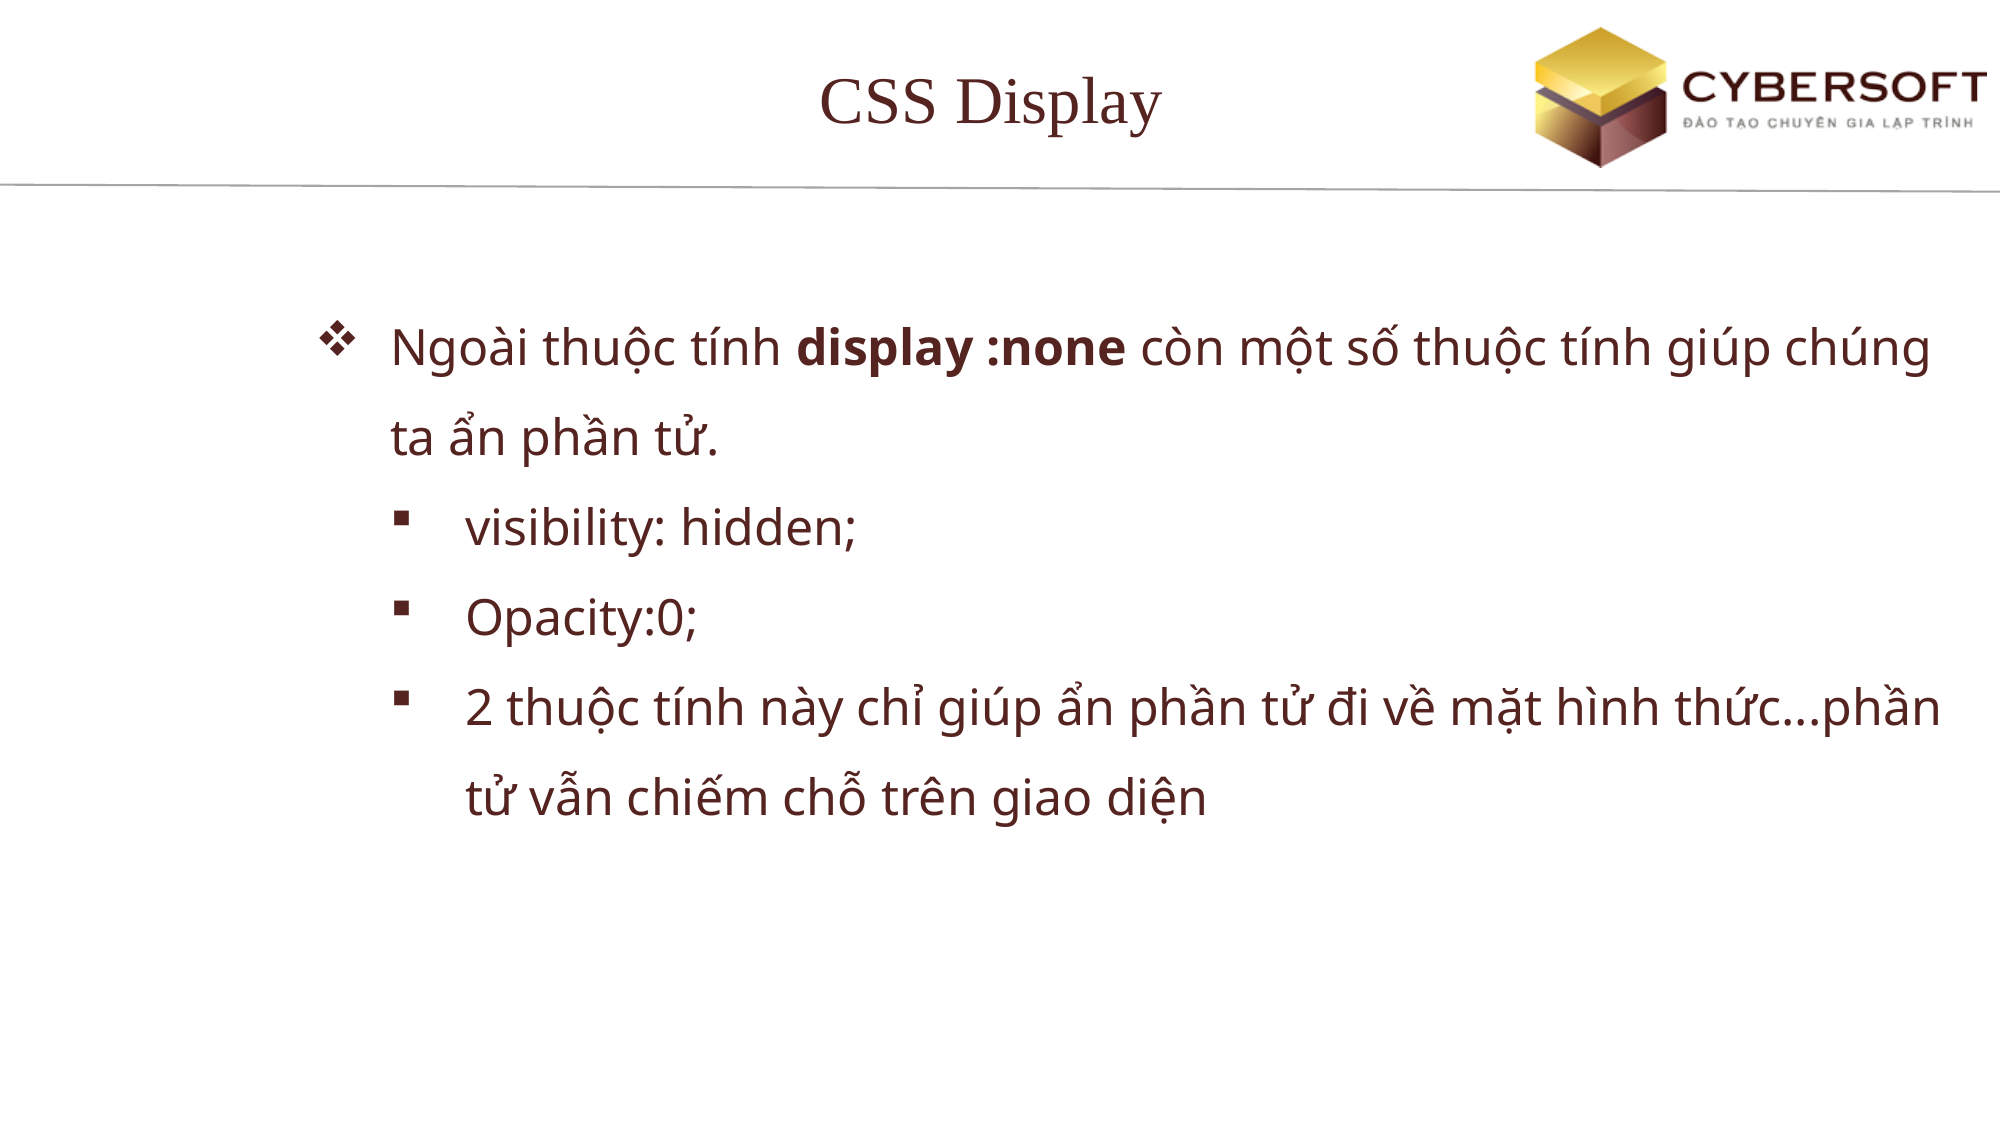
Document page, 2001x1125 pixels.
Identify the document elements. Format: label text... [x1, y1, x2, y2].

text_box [0, 184, 2000, 192]
picture [1525, 27, 1987, 168]
text_box CSS Display [661, 49, 1339, 145]
text_box Ngoài thuộc tính display :none còn một số thuộc tính giúp chúng ta ẩn phần tử. visibility: hidden; Opacity:0; 2 thuộc tính này chỉ giúp ẩn phần tử đi về mặt hình thức...phần tử vẫn chiếm chỗ trên giao diện [150, 277, 1980, 833]
